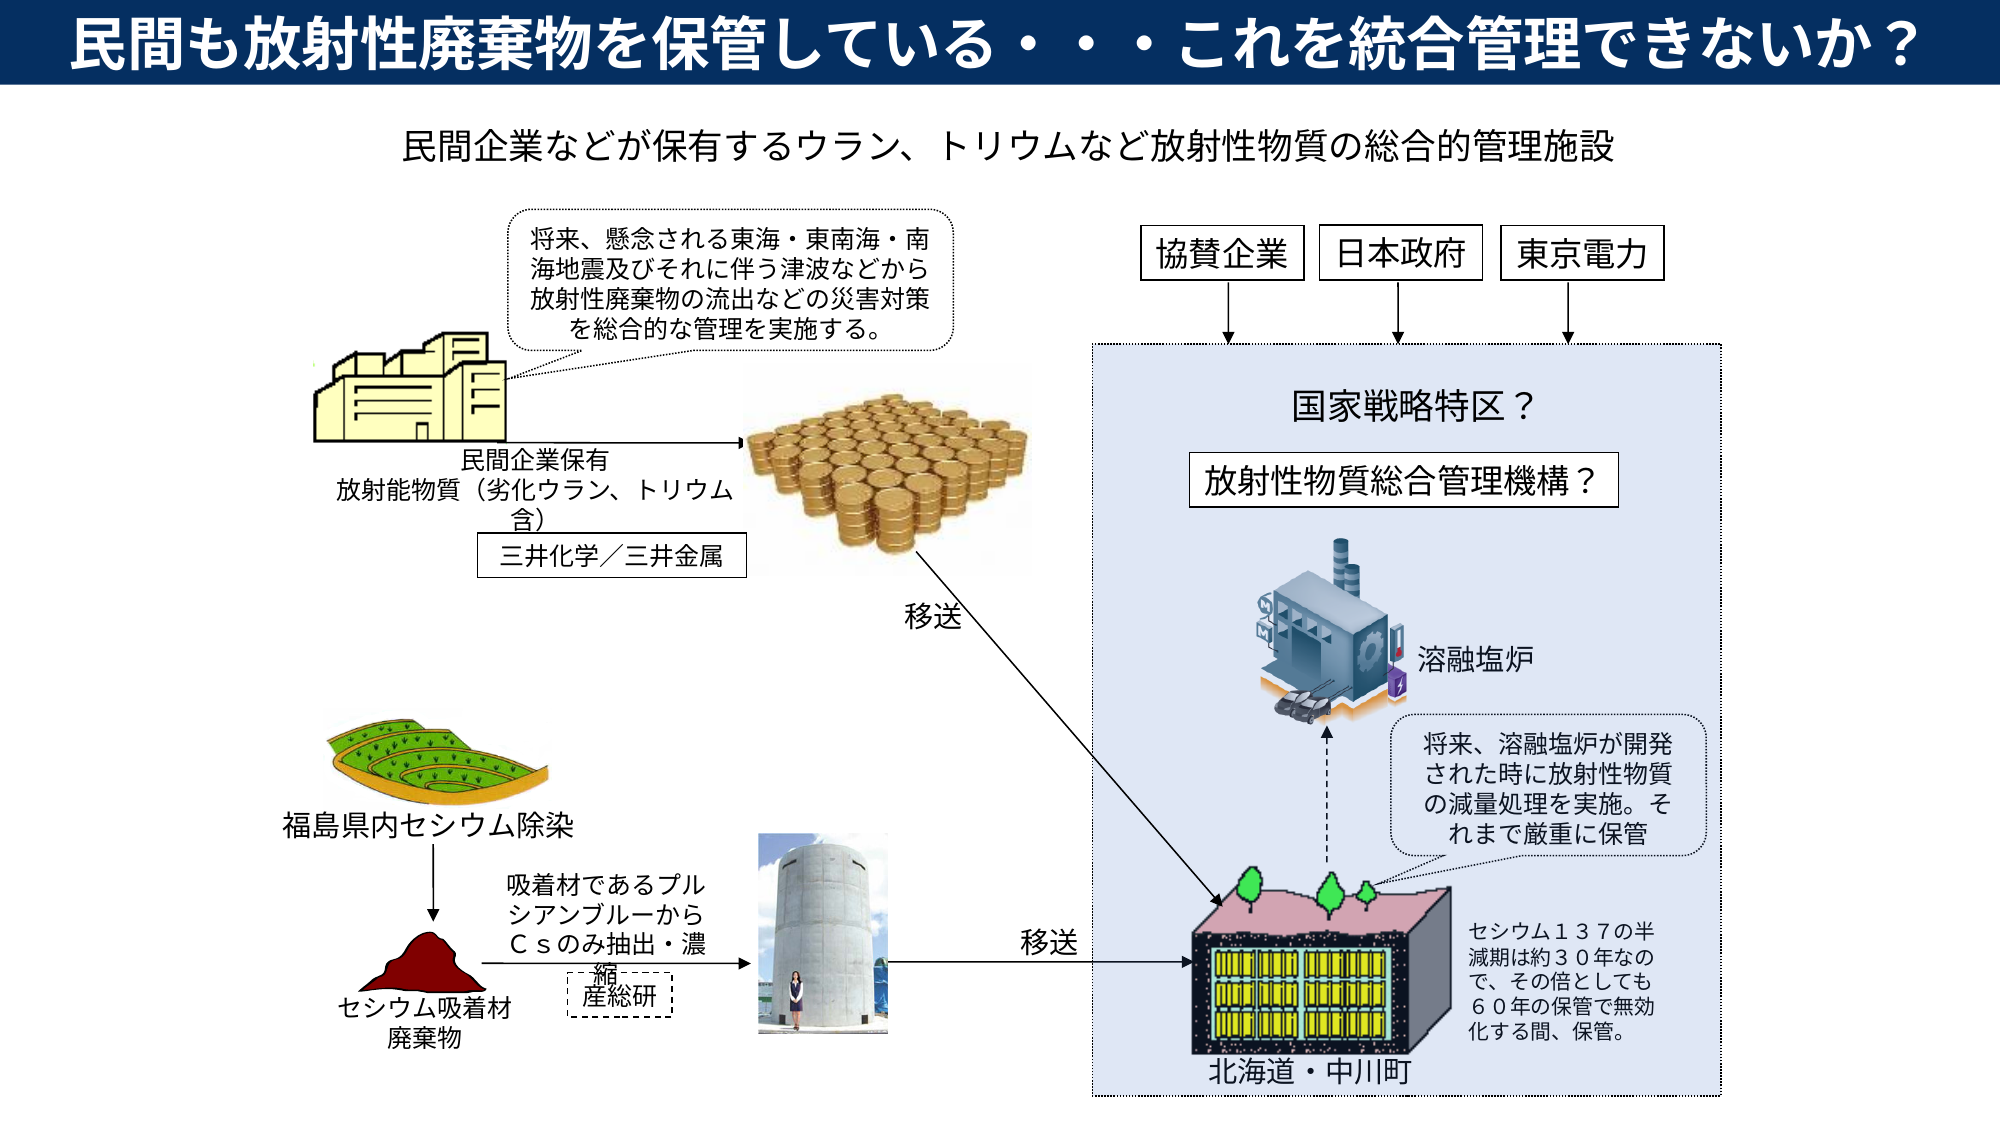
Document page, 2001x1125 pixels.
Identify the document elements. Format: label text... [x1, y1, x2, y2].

text_box [1222, 282, 1235, 345]
picture [758, 833, 888, 1034]
text_box 民間も放射性廃棄物を保管している・・・これを統合管理できないか？ [0, 0, 2000, 85]
text_box [732, 957, 751, 970]
text_box 移送 [994, 962, 1092, 967]
text_box 福島県内セシウム除染 [263, 799, 595, 850]
text_box 産総研 [567, 972, 673, 1018]
picture [323, 708, 552, 814]
text_box 民間企業などが保有するウラン、トリウムなど放射性物質の総合的管理施設 [263, 116, 1754, 175]
text_box 国家戦略特区？ [1254, 376, 1579, 435]
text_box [357, 931, 487, 994]
picture [1255, 537, 1407, 726]
text_box [1391, 282, 1405, 345]
text_box セシウム吸着材 廃棄物 [310, 985, 540, 1060]
picture [1169, 834, 1477, 1084]
picture [313, 330, 507, 445]
text_box 移送 [994, 917, 1092, 961]
text_box 協賛企業 [1141, 225, 1304, 281]
text_box 東京電力 [1501, 225, 1664, 281]
text_box [507, 436, 743, 450]
text_box [1562, 282, 1575, 345]
text_box 日本政府 [1319, 225, 1483, 280]
text_box 吸着材であるプルシアンブルーから Ｃｓのみ抽出・濃縮 [481, 861, 732, 997]
text_box [427, 844, 440, 922]
picture [743, 363, 1032, 576]
text_box 三井化学／三井金属 [477, 532, 747, 578]
text_box 移送 [878, 590, 990, 641]
text_box 将来、懸念される東海・東南海・南海地震及びそれに伴う津波などから放射性廃棄物の流出などの災害対策を総合的な管理を実施する。 [507, 209, 954, 379]
text_box 民間企業保有 放射能物質（劣化ウラン、トリウム含） [307, 437, 743, 542]
text_box [1092, 343, 1721, 1096]
text_box 放射性物質総合管理機構？ [1189, 452, 1619, 508]
